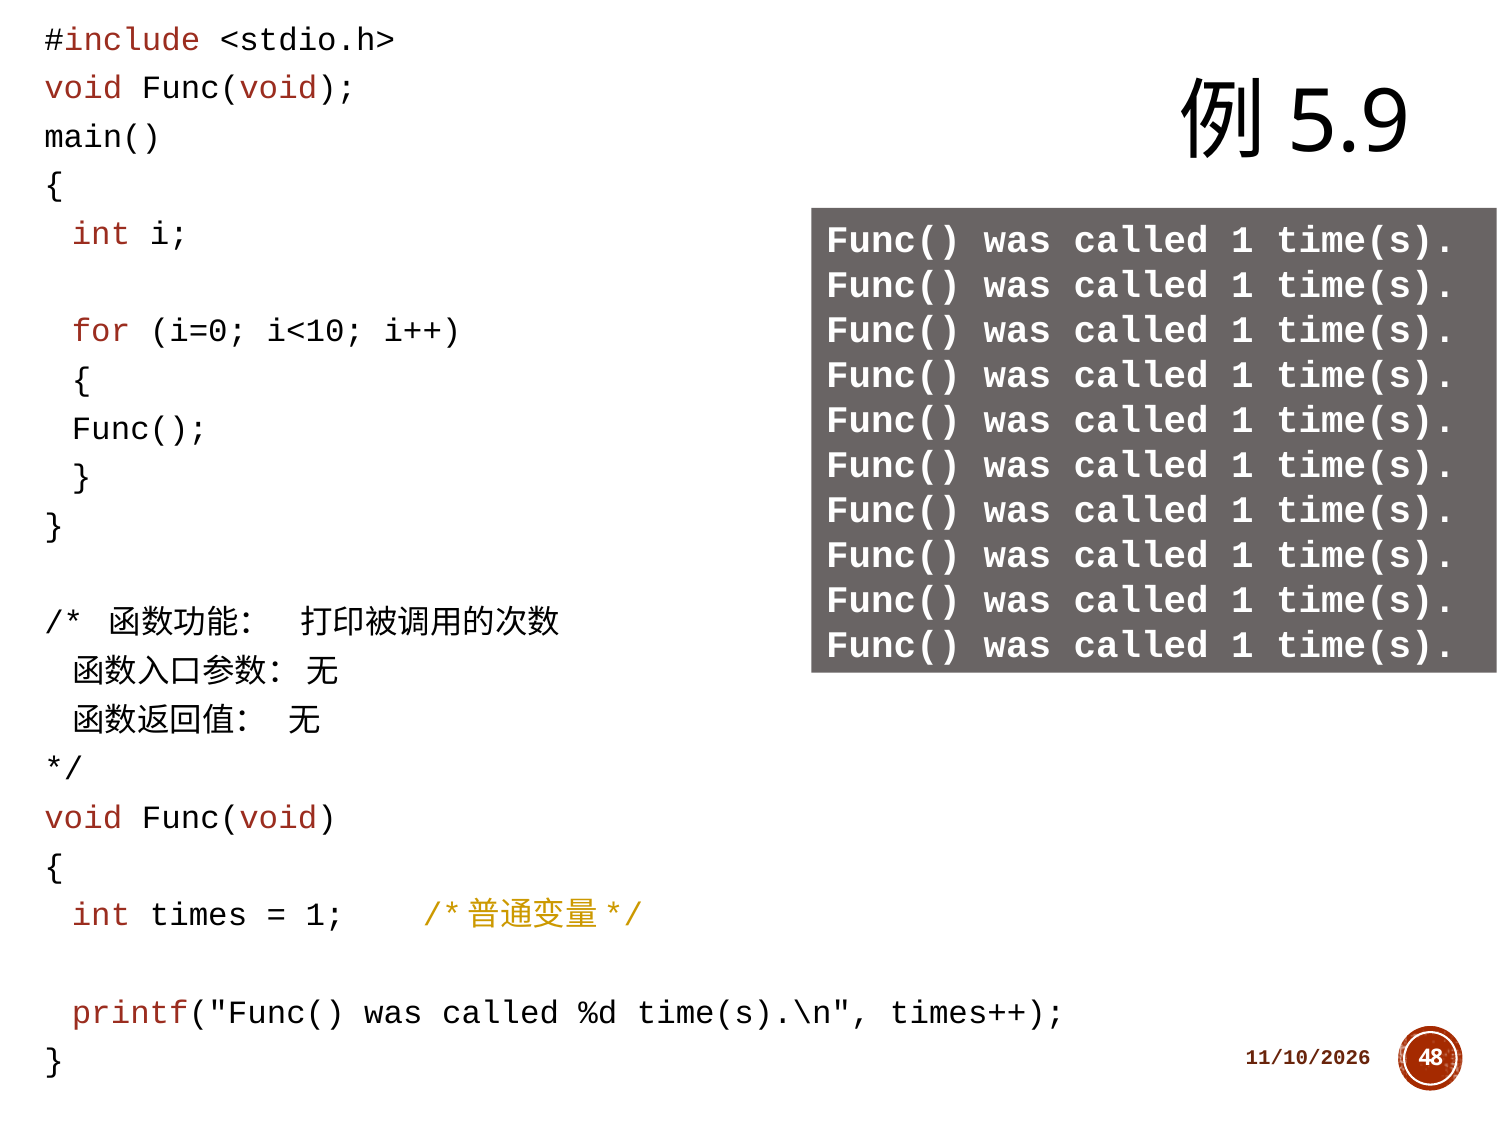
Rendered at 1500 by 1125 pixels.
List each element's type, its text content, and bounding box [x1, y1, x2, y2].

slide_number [982, 1028, 1386, 1089]
list #include <stdio.h> void Func(void); main() { int i; for (i=0; i<10; i++) { Func(); } } /* 函数功能： 打印被调用的次数 函数入口参数： 无 函数返回值： 无 */ void Func(void) { int times = 1; /*普通变量*/ printf("Func() was called %d time(s).\n", times++); } [29, 19, 1448, 1094]
slide_number 48 [1391, 1028, 1471, 1089]
text_box Func() was called 1 time(s). Func() was called 1 time(s). Func() was called 1 time(s). Func() was called 1 time(s). Func() was called 1 time(s). Func() was called 1 time(s). Func() was called 1 time(s). Func() was called 1 time(s). Func() was called 1 time(s). Func() was called 1 time(s). [811, 207, 1497, 673]
